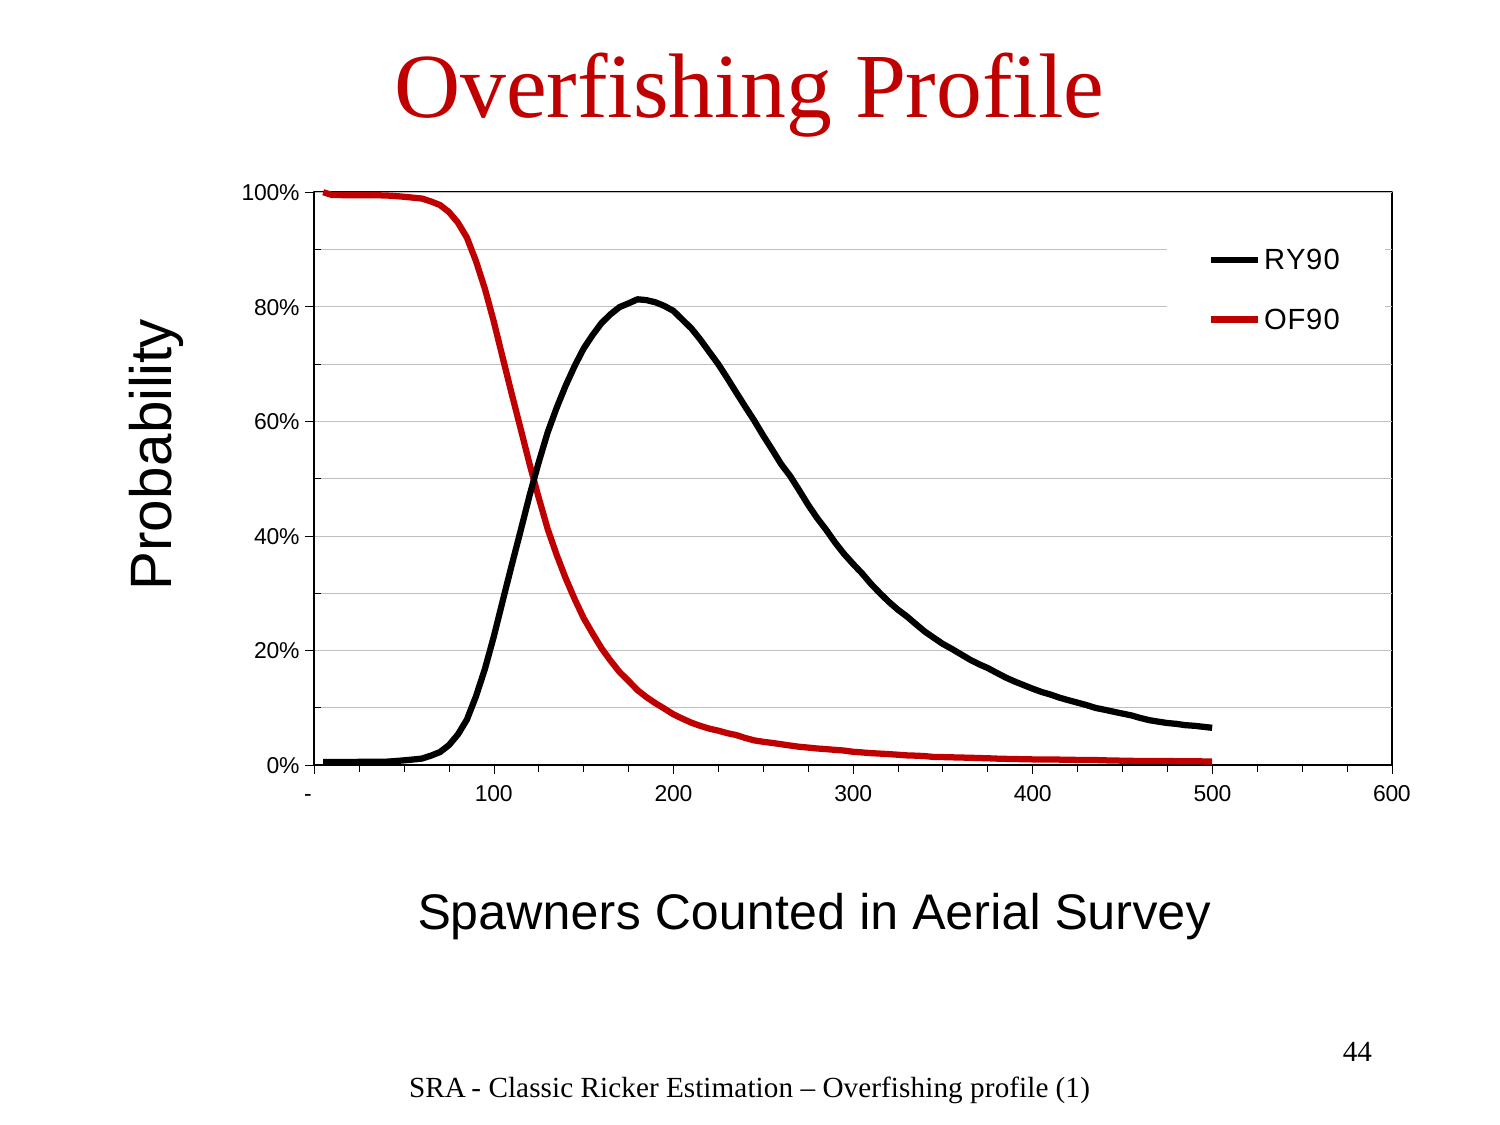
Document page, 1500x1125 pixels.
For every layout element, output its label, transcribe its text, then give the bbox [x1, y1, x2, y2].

chart [0, 137, 1463, 1026]
footer SRA - Classic Ricker Estimation – Overfishing profile (1) [299, 1060, 1201, 1124]
title Overfishing Profile [74, 0, 1426, 134]
slide_number 44 [1074, 1034, 1388, 1101]
